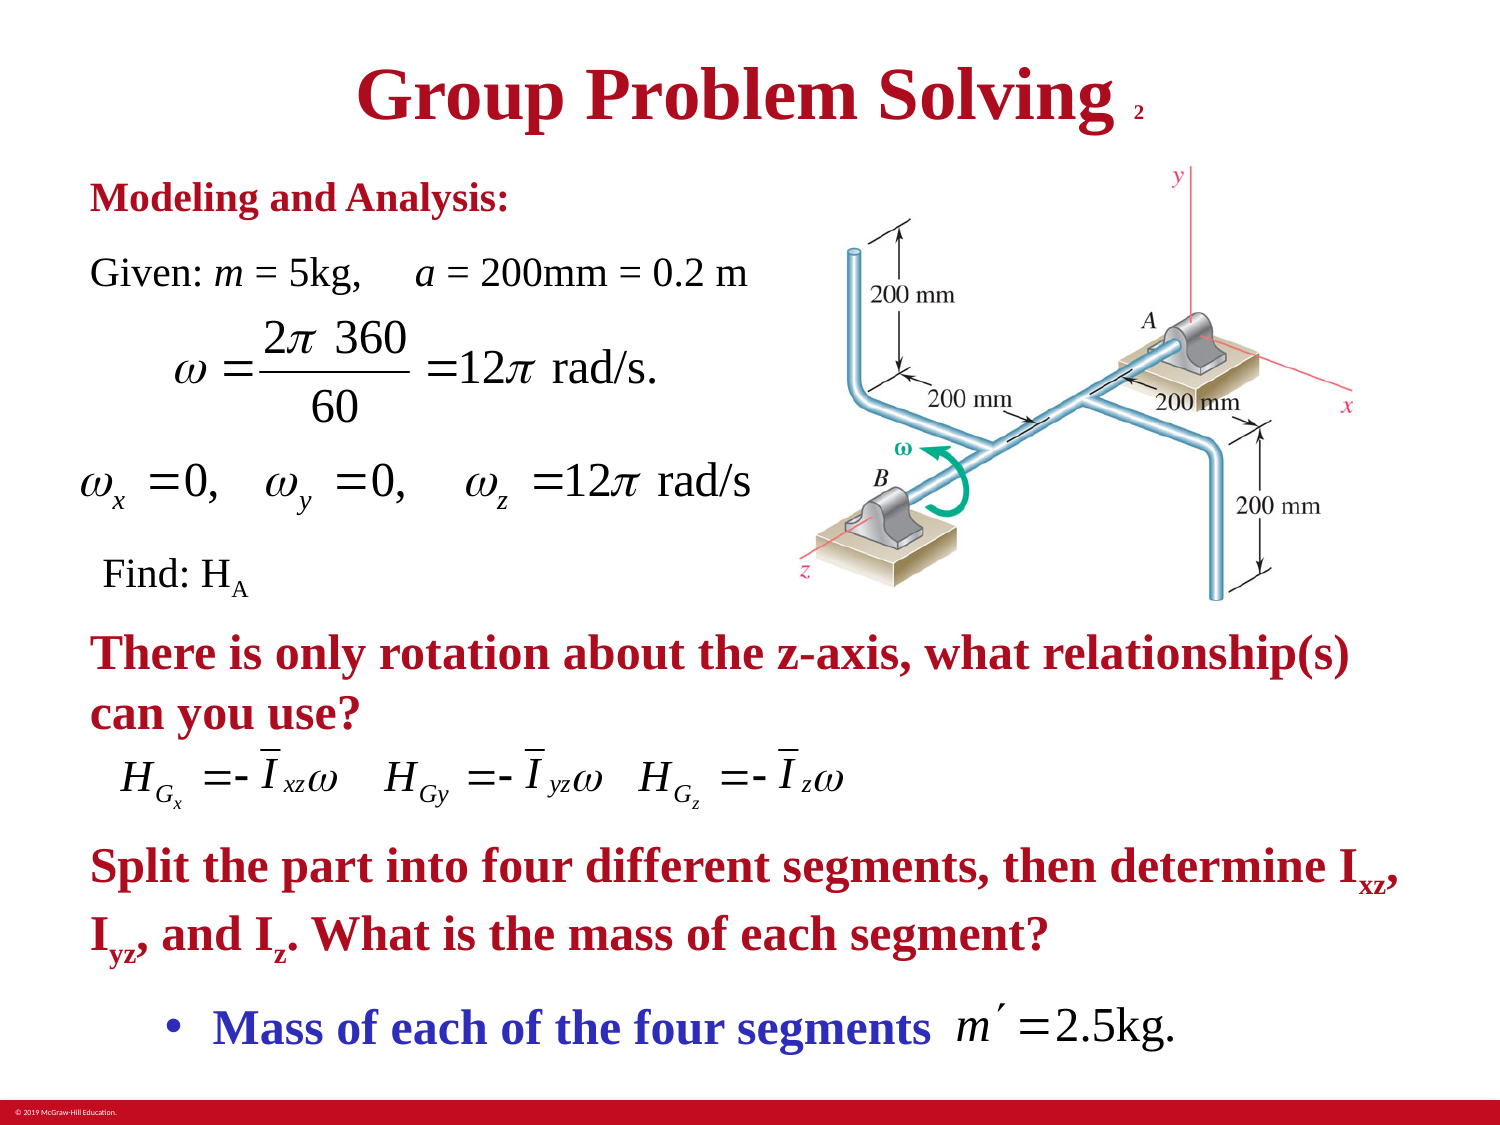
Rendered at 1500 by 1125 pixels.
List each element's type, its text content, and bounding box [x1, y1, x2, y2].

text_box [73, 447, 760, 526]
list Split the part into four different segments, then determine Ixz, Iyz, and Iz. What is the mass of each segment? [75, 825, 1425, 963]
picture [798, 162, 1353, 601]
list There is only rotation about the z-axis, what relationship(s) can you use? [75, 612, 1425, 750]
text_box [947, 996, 1184, 1062]
list Mass of each of the four segments [150, 987, 989, 1063]
title Group Problem Solving 2 [75, 37, 1425, 138]
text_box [112, 739, 855, 817]
list Find: HA [87, 537, 289, 600]
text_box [166, 306, 667, 433]
list Modeling and Analysis: Given: m = 5kg, a = 200mm = 0.2 m [75, 162, 775, 315]
